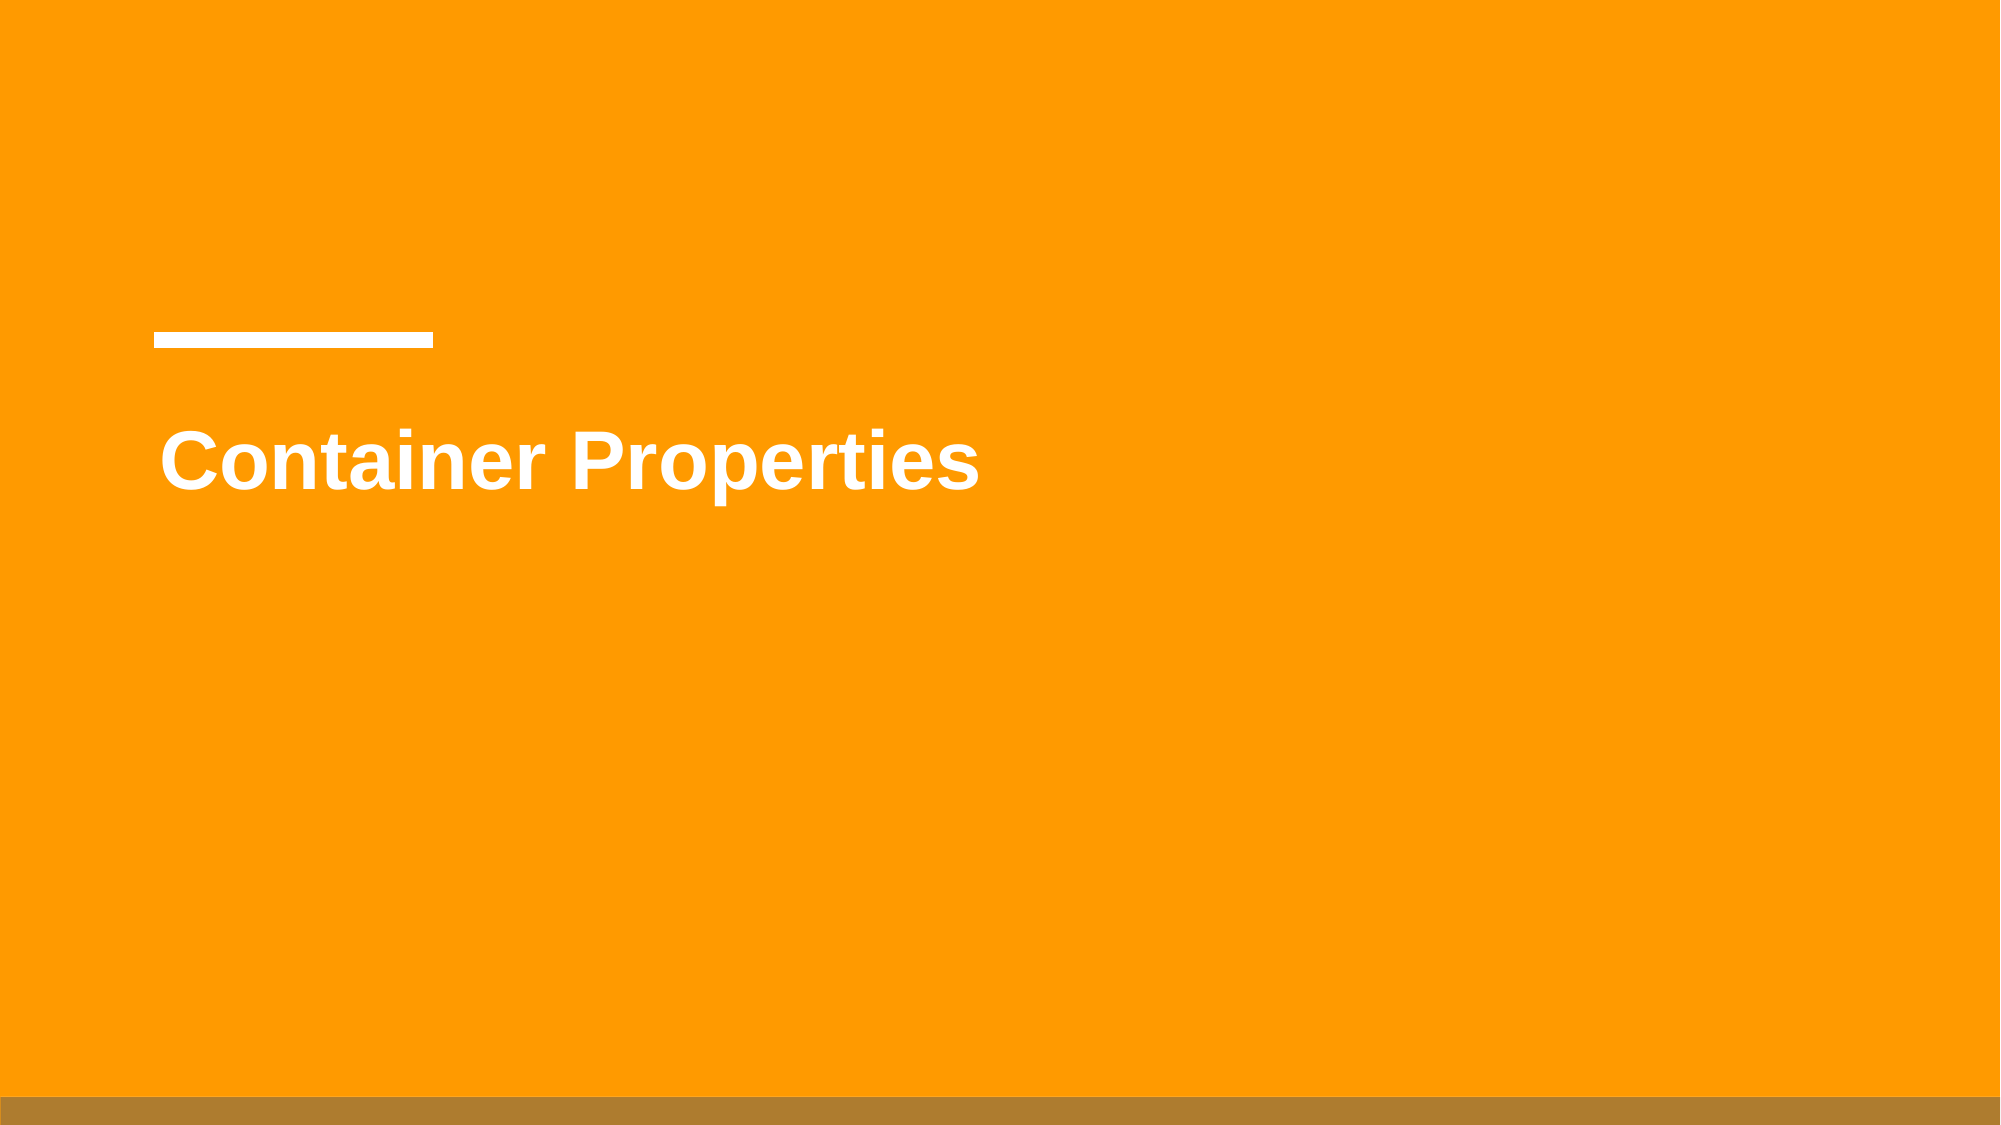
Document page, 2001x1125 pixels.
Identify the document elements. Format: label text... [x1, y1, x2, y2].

picture [0, 1080, 2001, 1125]
title Container Properties [144, 391, 1888, 534]
